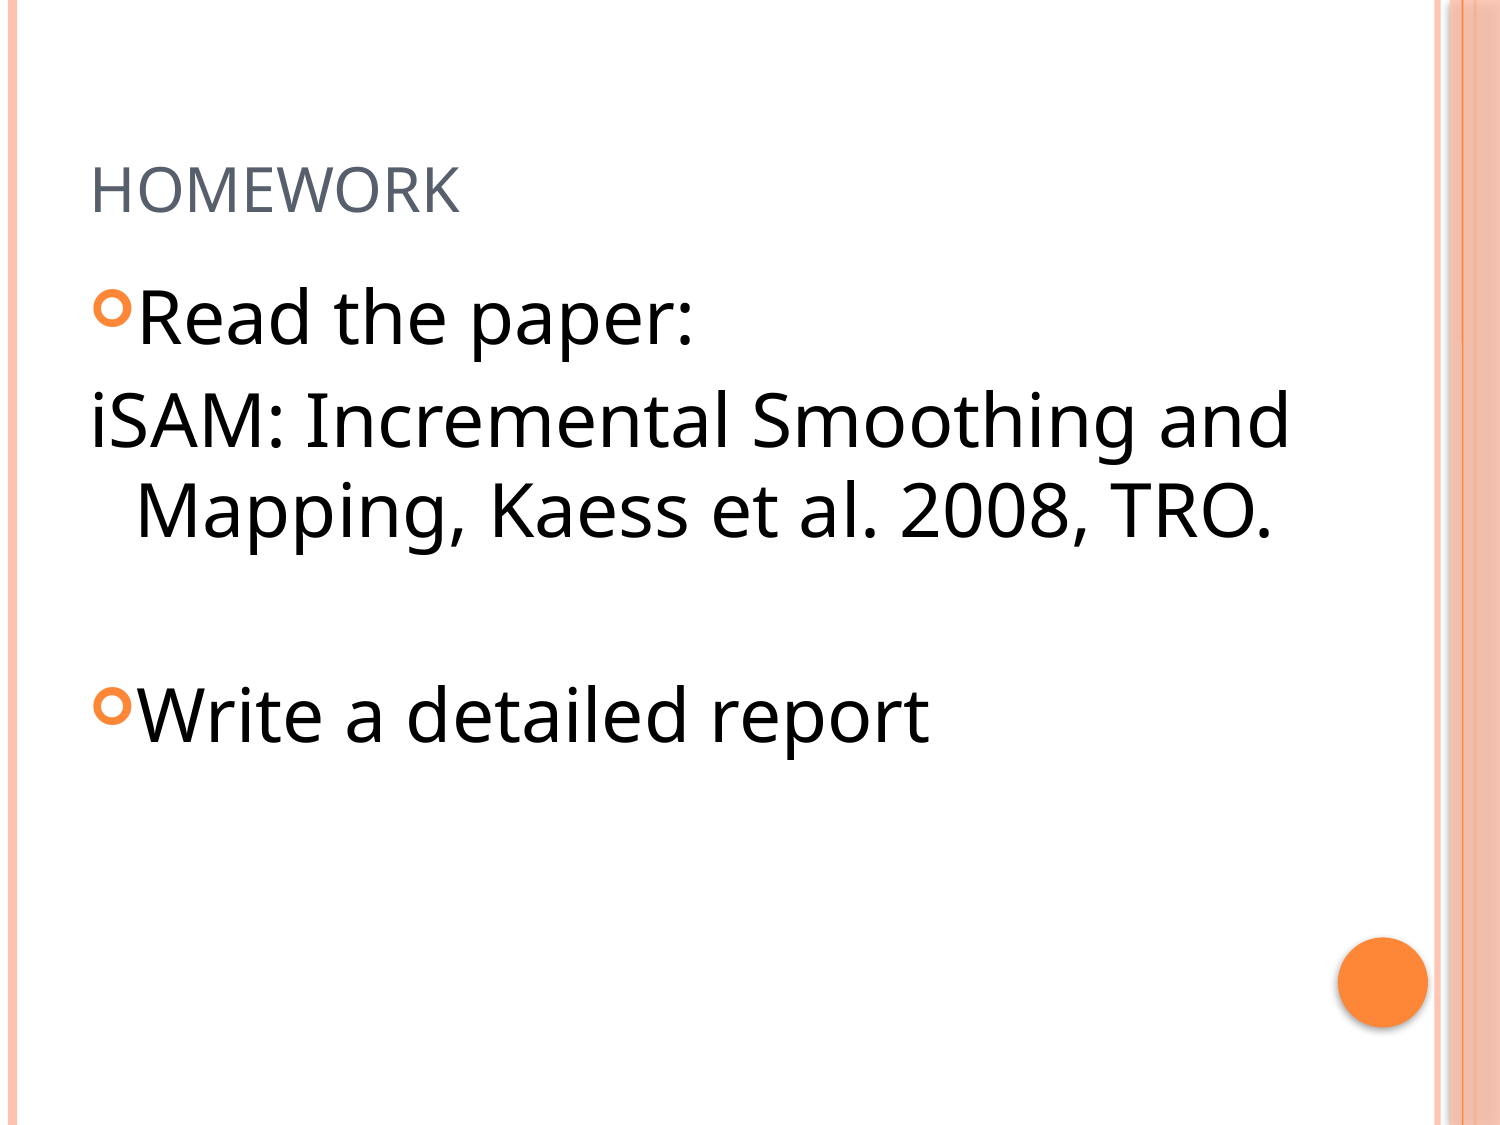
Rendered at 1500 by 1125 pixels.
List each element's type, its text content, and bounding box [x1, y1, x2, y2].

list Read the paper: iSAM: Incremental Smoothing and Mapping, Kaess et al. 2008, TRO. Write a detailed report [75, 262, 1465, 434]
title Homework [75, 45, 1300, 233]
